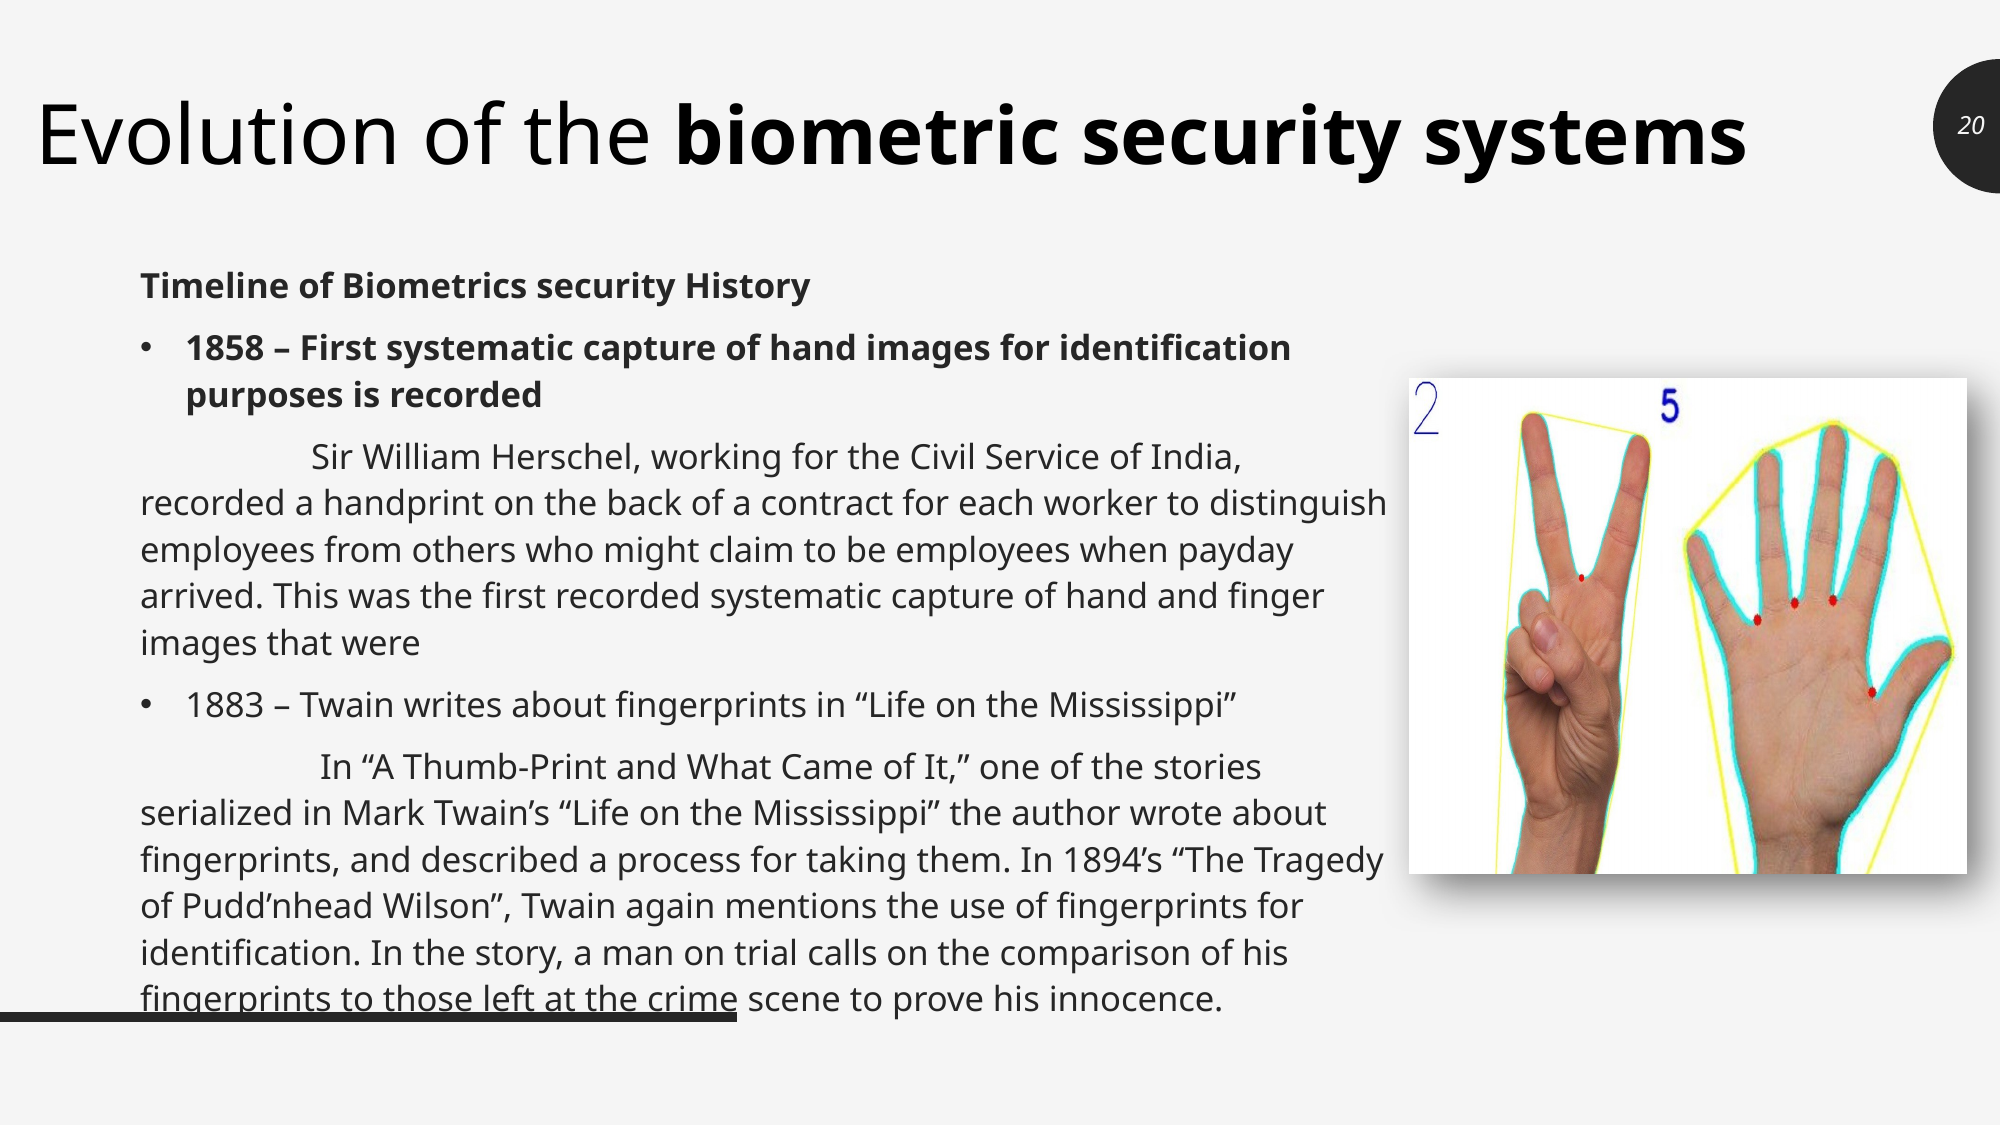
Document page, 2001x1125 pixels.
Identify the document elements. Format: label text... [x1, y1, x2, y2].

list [1408, 378, 1967, 874]
list Timeline of Biometrics security History 1858 – First systematic capture of hand images for identification purposes is recorded Sir William Herschel, working for the Civil Service of India, recorded a handprint on the back of a contract for each worker to distinguish employees from others who might claim to be employees when payday arrived. This was the first recorded systematic capture of hand and finger images that were 1883 – Twain writes about fingerprints in “Life on the Mississippi” In “A Thumb-Print and What Came of It,” one of the stories serialized in Mark Twain’s “Life on the Mississippi” the author wrote about fingerprints, and described a process for taking them. In 1894’s “The Tragedy of Pudd’nhead Wilson”, Twain again mentions the use of fingerprints for identification. In the story, a man on trial calls on the comparison of his fingerprints to those left at the crime scene to prove his innocence. [125, 251, 1410, 1041]
slide_number 20 [1933, 96, 2000, 157]
title Evolution of the biometric security systems [20, 54, 1771, 220]
